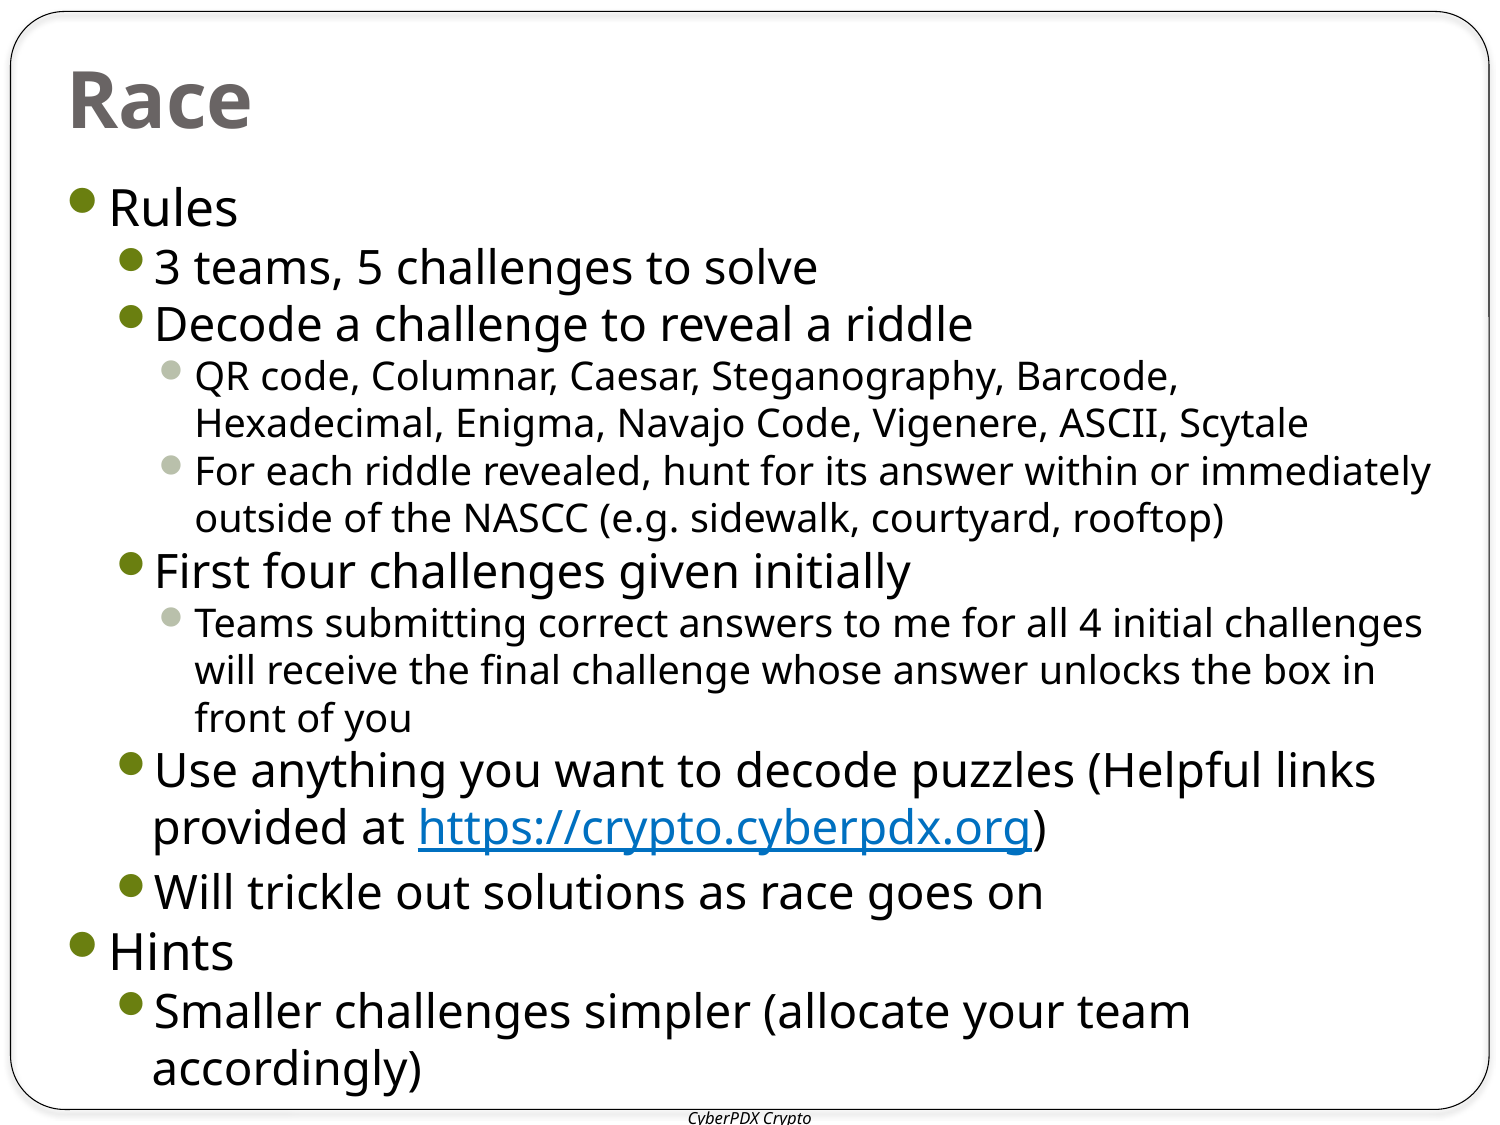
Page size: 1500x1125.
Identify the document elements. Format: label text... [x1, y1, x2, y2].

list Rules 3 teams, 5 challenges to solve Decode a challenge to reveal a riddle QR code, Columnar, Caesar, Steganography, Barcode, Hexadecimal, Enigma, Navajo Code, Vigenere, ASCII, Scytale For each riddle revealed, hunt for its answer within or immediately outside of the NASCC (e.g. sidewalk, courtyard, rooftop) First four challenges given initially Teams submitting correct answers to me for all 4 initial challenges will receive the final challenge whose answer unlocks the box in front of you Use anything you want to decode puzzles (Helpful links provided at https://crypto.cyberpdx.org) Will trickle out solutions as race goes on Hints Smaller challenges simpler (allocate your team accordingly) [51, 159, 1449, 1110]
title Race [51, 34, 1449, 159]
